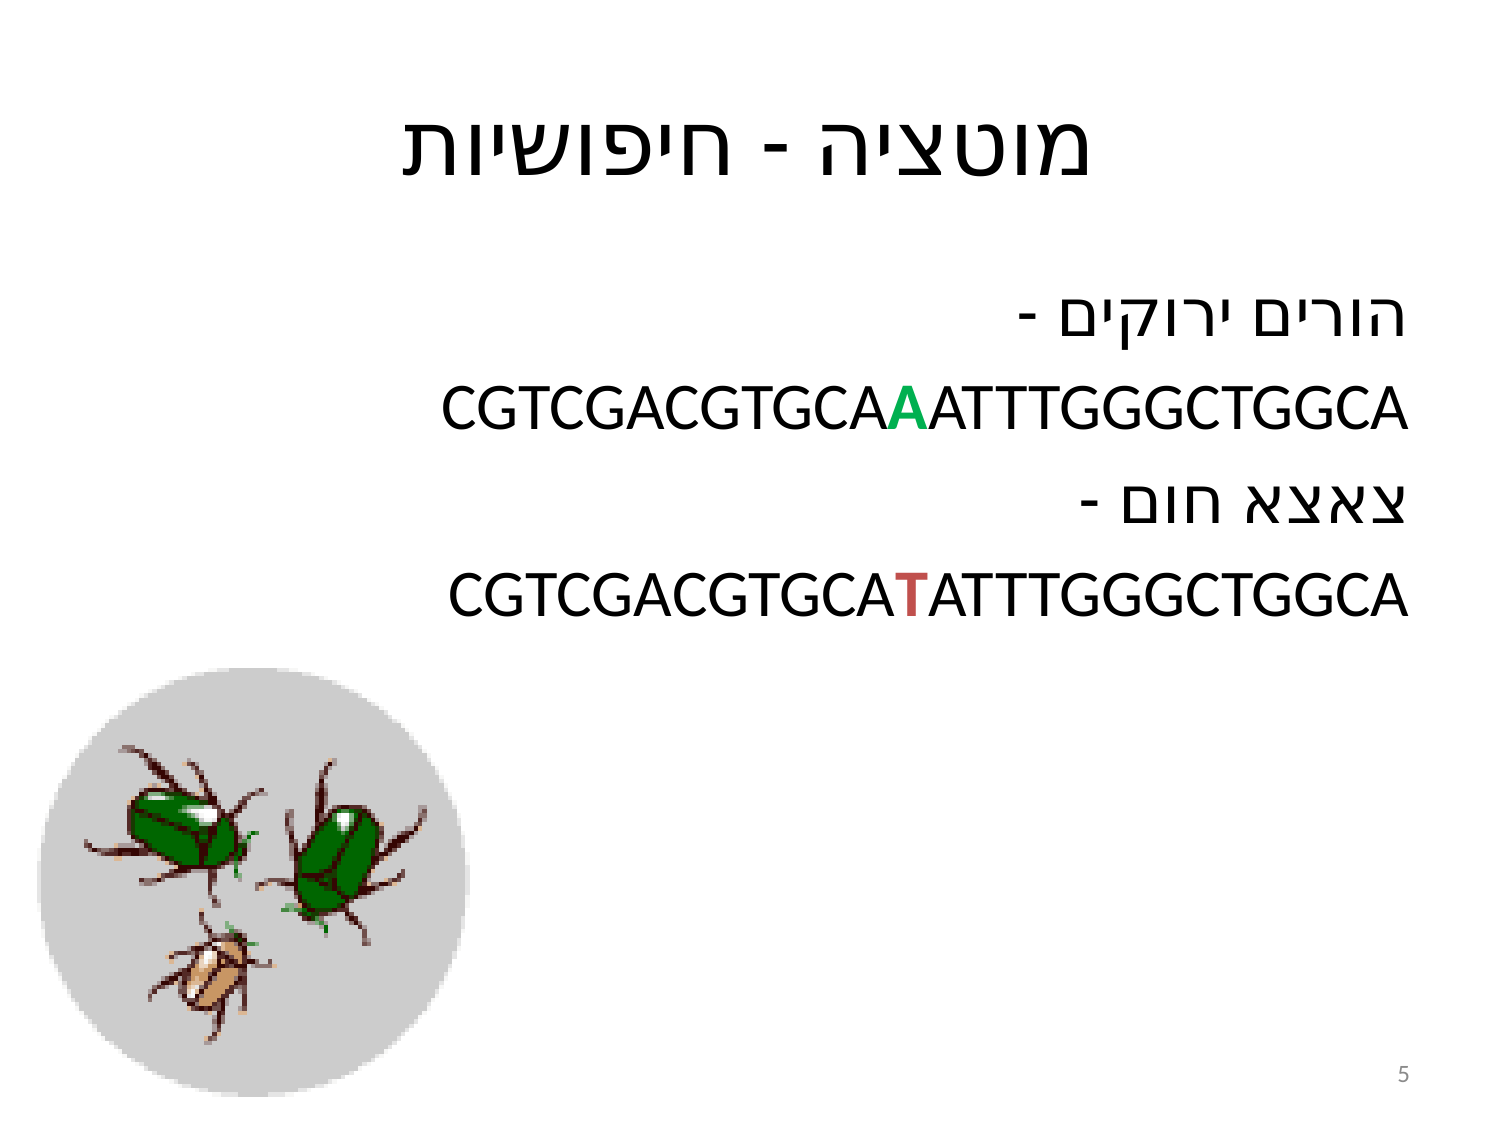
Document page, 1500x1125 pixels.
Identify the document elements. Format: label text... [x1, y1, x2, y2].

slide_number 5 [1074, 1042, 1425, 1103]
title מוטציה - חיפושיות [75, 45, 1425, 233]
picture [37, 668, 470, 1097]
list הורים ירוקים - CGTCGACGTGCAAATTTGGGCTGGCA צאצא חום - CGTCGACGTGCATATTTGGGCTGGCA [75, 262, 1425, 1005]
